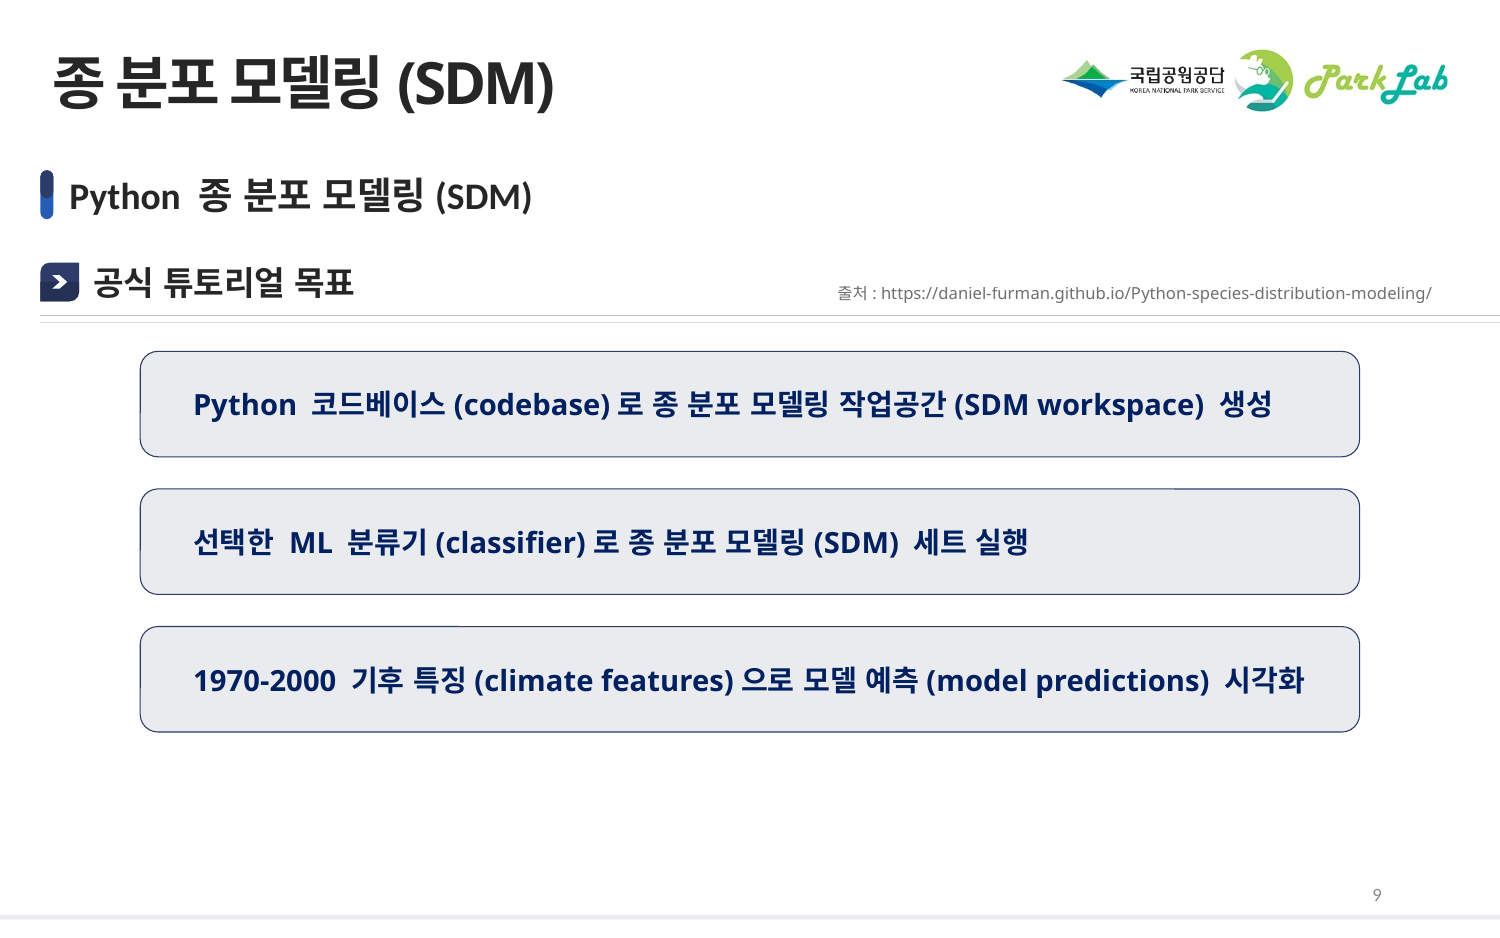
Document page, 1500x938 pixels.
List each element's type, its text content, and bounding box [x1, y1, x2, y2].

text_box 출처: https://daniel-furman.github.io/Python-species-distribution-modeling/ [414, 275, 1448, 311]
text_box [40, 262, 80, 302]
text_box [140, 351, 1360, 732]
text_box [0, 914, 1500, 921]
text_box 공식 튜토리얼 목표 [78, 254, 790, 310]
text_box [1059, 49, 1448, 113]
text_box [40, 164, 549, 225]
text_box 종 분포 모델링(SDM) [37, 38, 570, 124]
slide_number 9 [1059, 868, 1397, 919]
